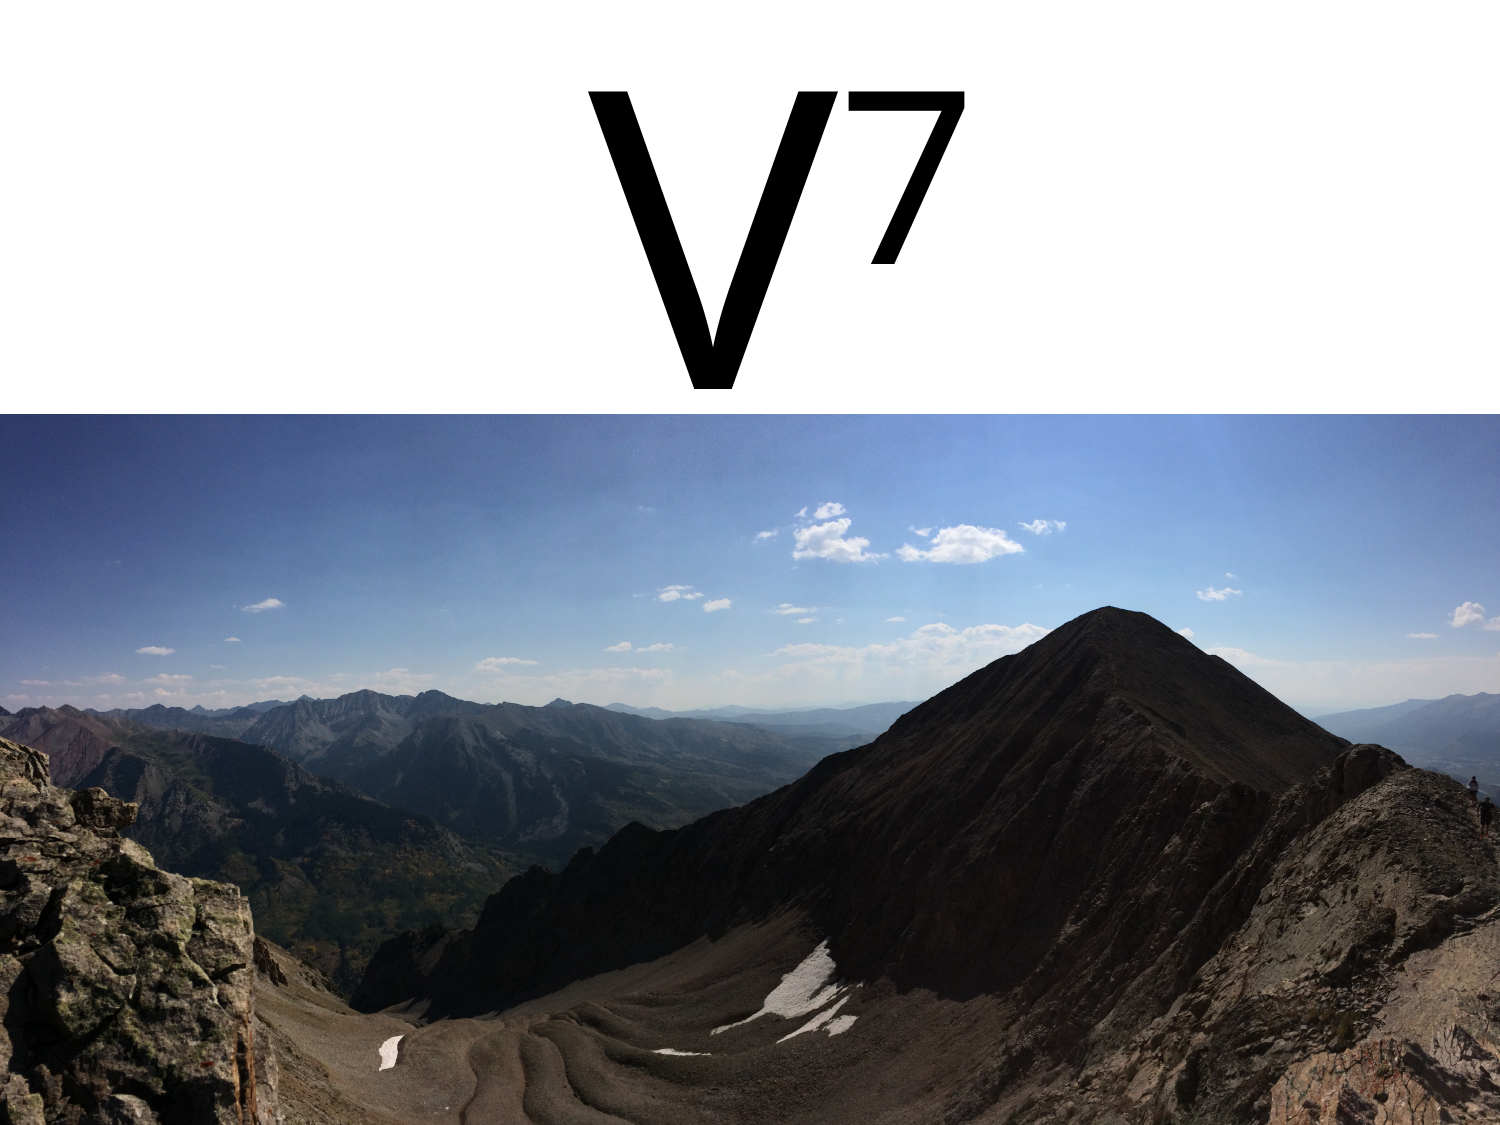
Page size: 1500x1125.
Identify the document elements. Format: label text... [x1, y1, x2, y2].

picture [0, 414, 1500, 1125]
title V7 [219, 95, 1345, 414]
